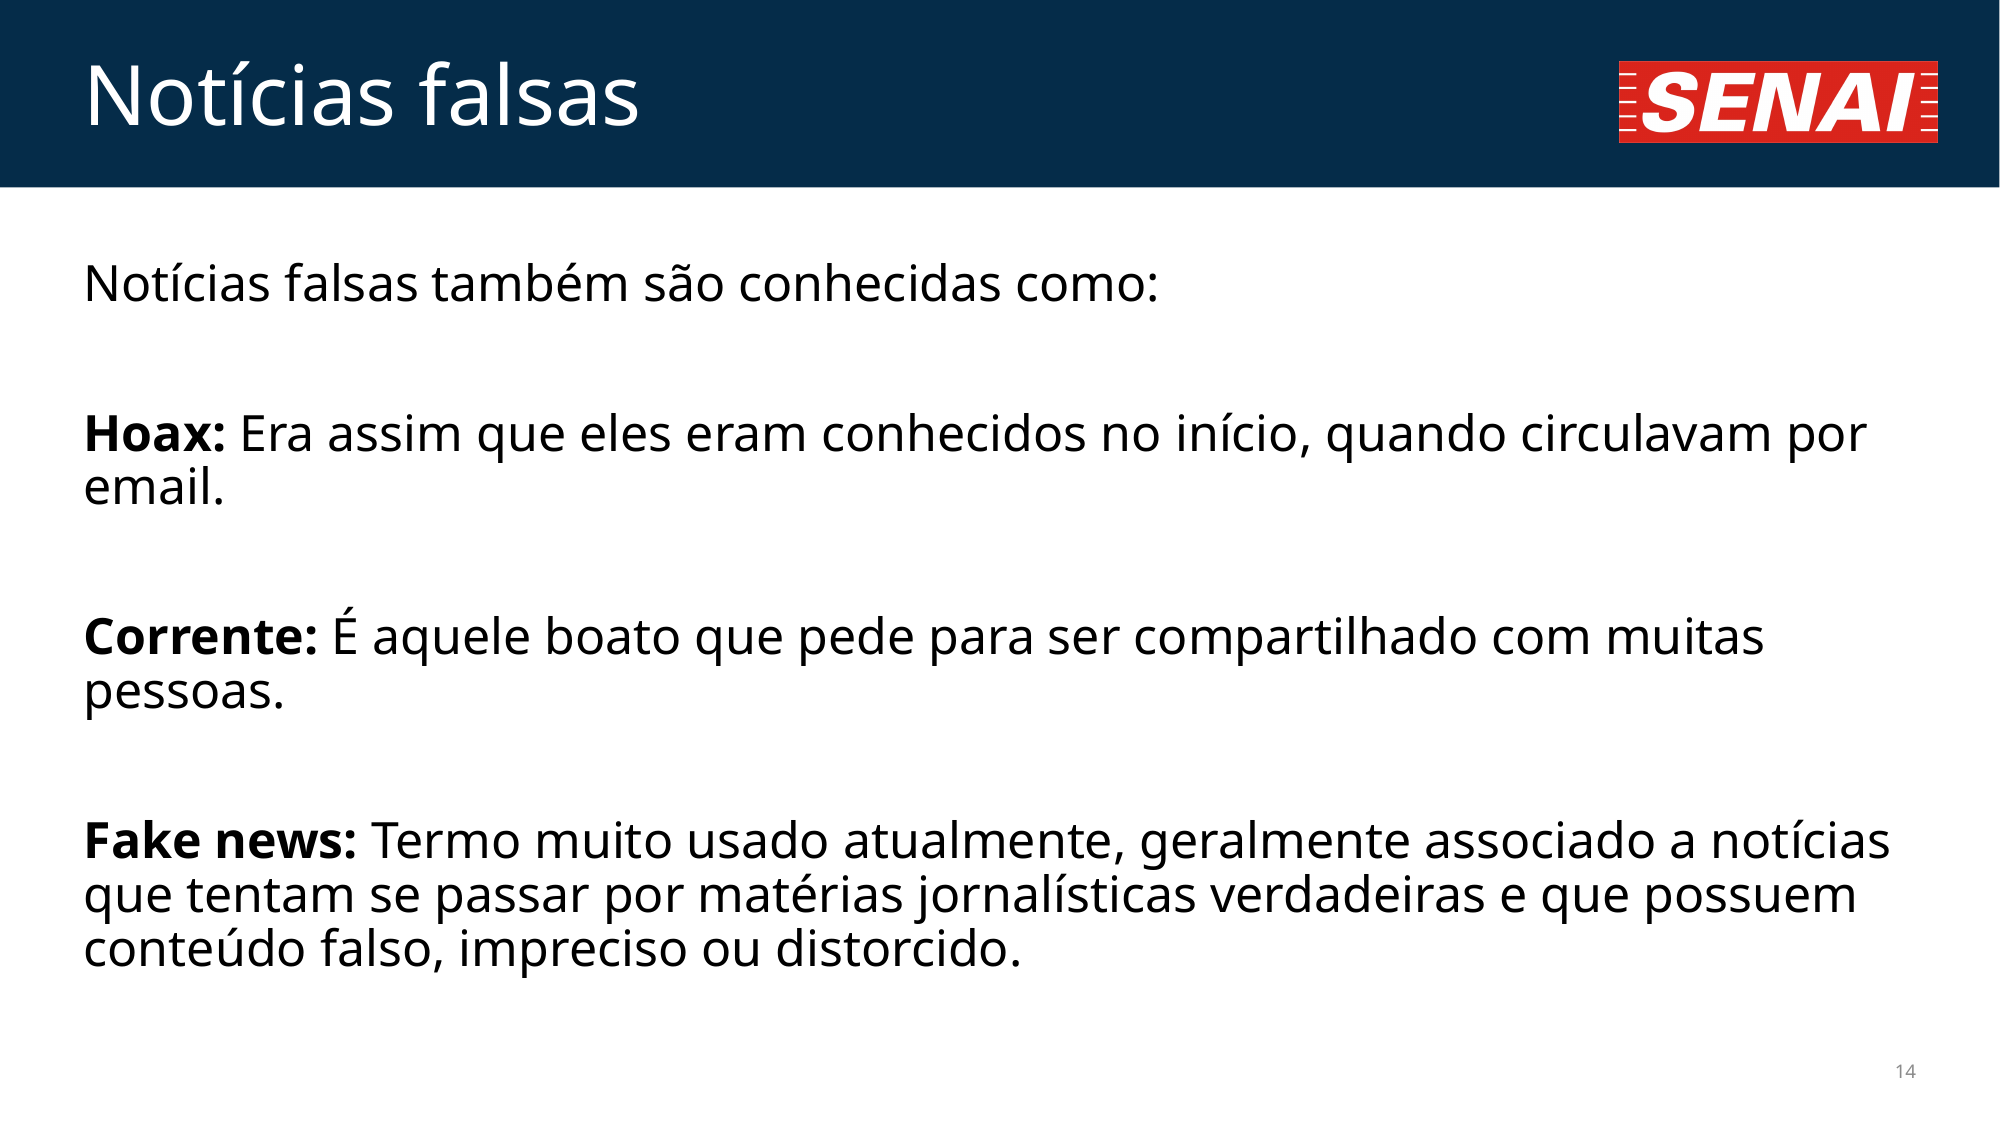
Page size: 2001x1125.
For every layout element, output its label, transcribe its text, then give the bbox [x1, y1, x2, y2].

list Notícias falsas também são conhecidas como: Hoax: Era assim que eles eram conhecidos no início, quando circulavam por email. Corrente: É aquele boato que pede para ser compartilhado com muitas pessoas. Fake news: Termo muito usado atualmente, geralmente associado a notícias que tentam se passar por matérias jornalísticas verdadeiras e que possuem conteúdo falso, impreciso ou distorcido. [68, 250, 1932, 918]
title Notícias falsas [68, 59, 1551, 138]
slide_number 14 [1481, 1042, 1932, 1103]
picture [1619, 61, 1938, 143]
